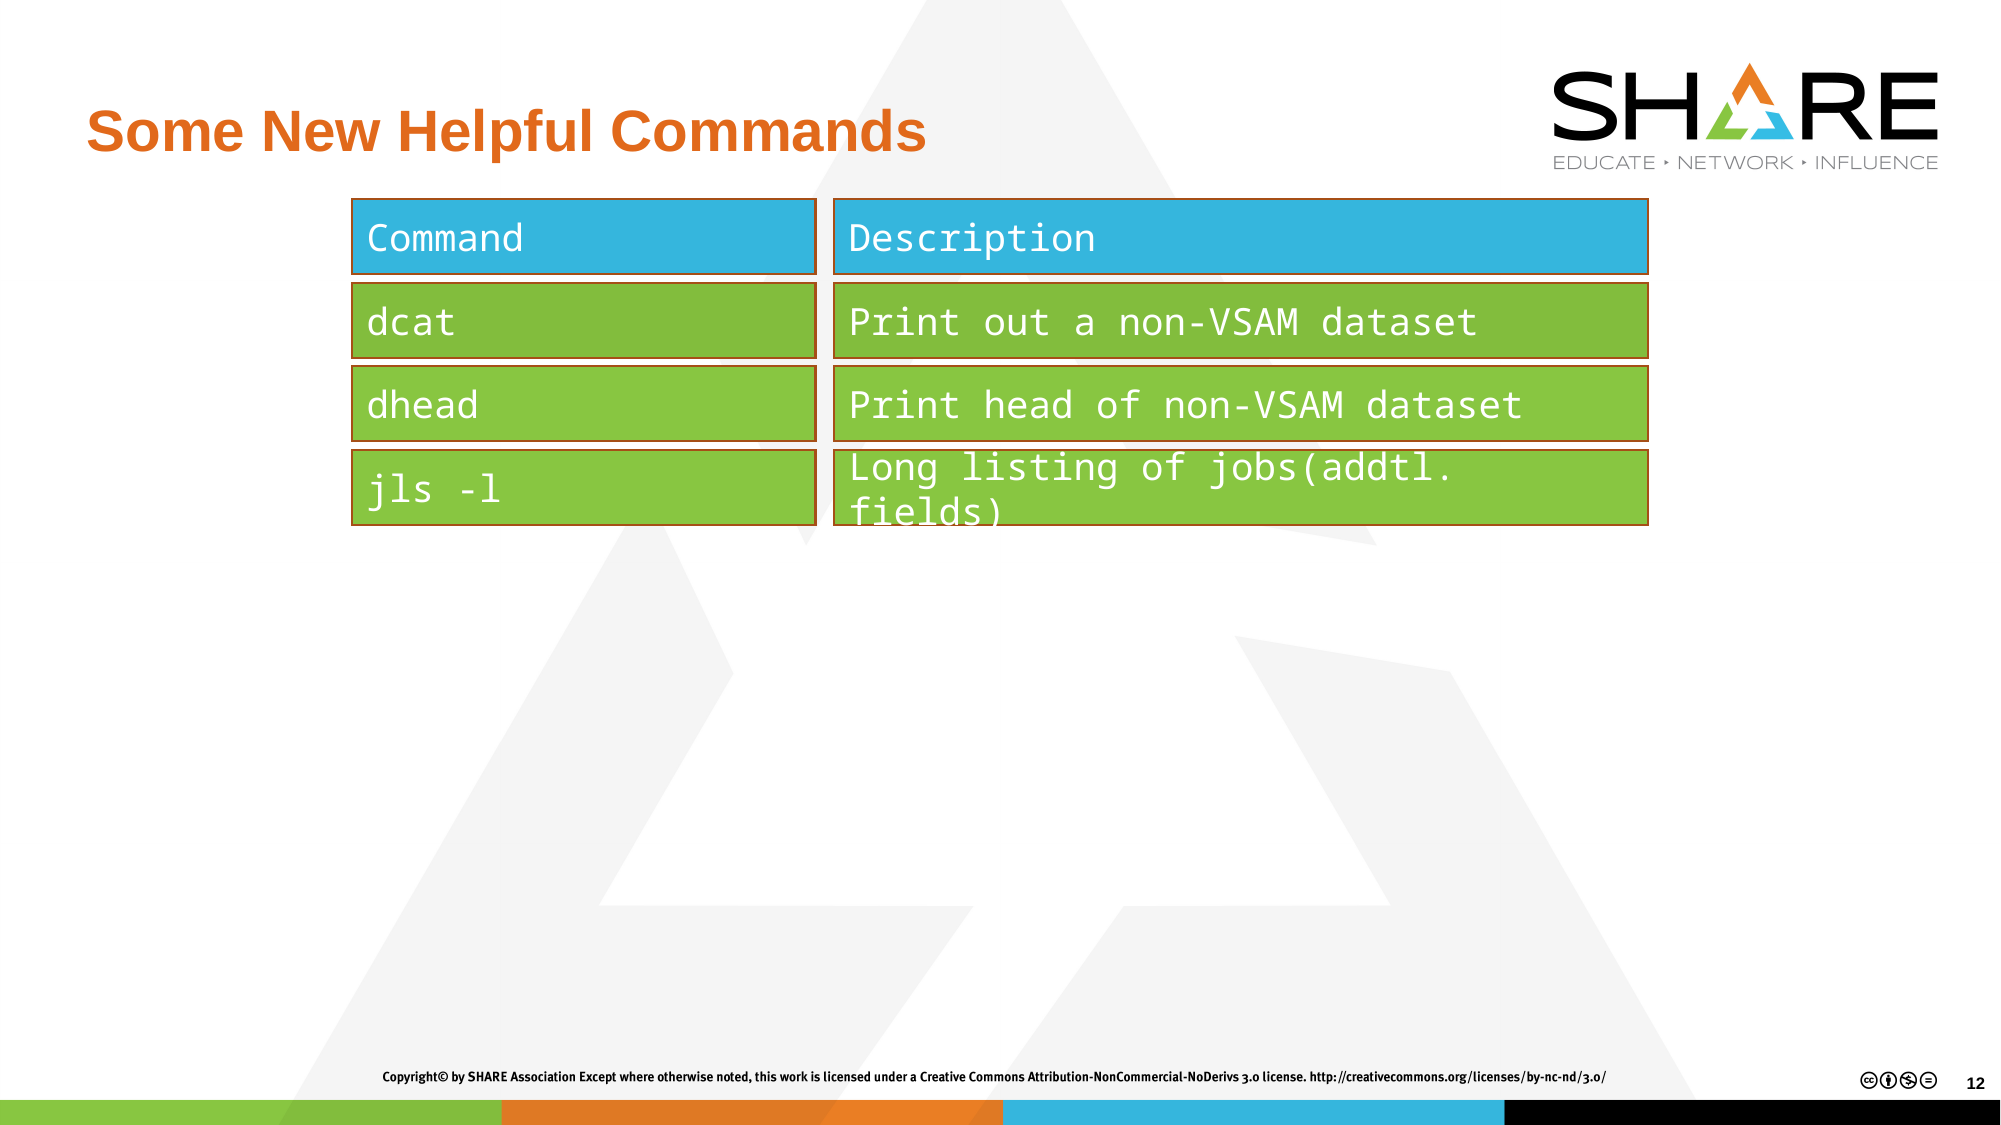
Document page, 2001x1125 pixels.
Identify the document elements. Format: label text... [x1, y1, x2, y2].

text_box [351, 198, 1648, 526]
slide_number 12 [1854, 1065, 2000, 1125]
picture [0, 0, 2001, 1125]
title Some New Helpful Commands [71, 37, 1500, 228]
